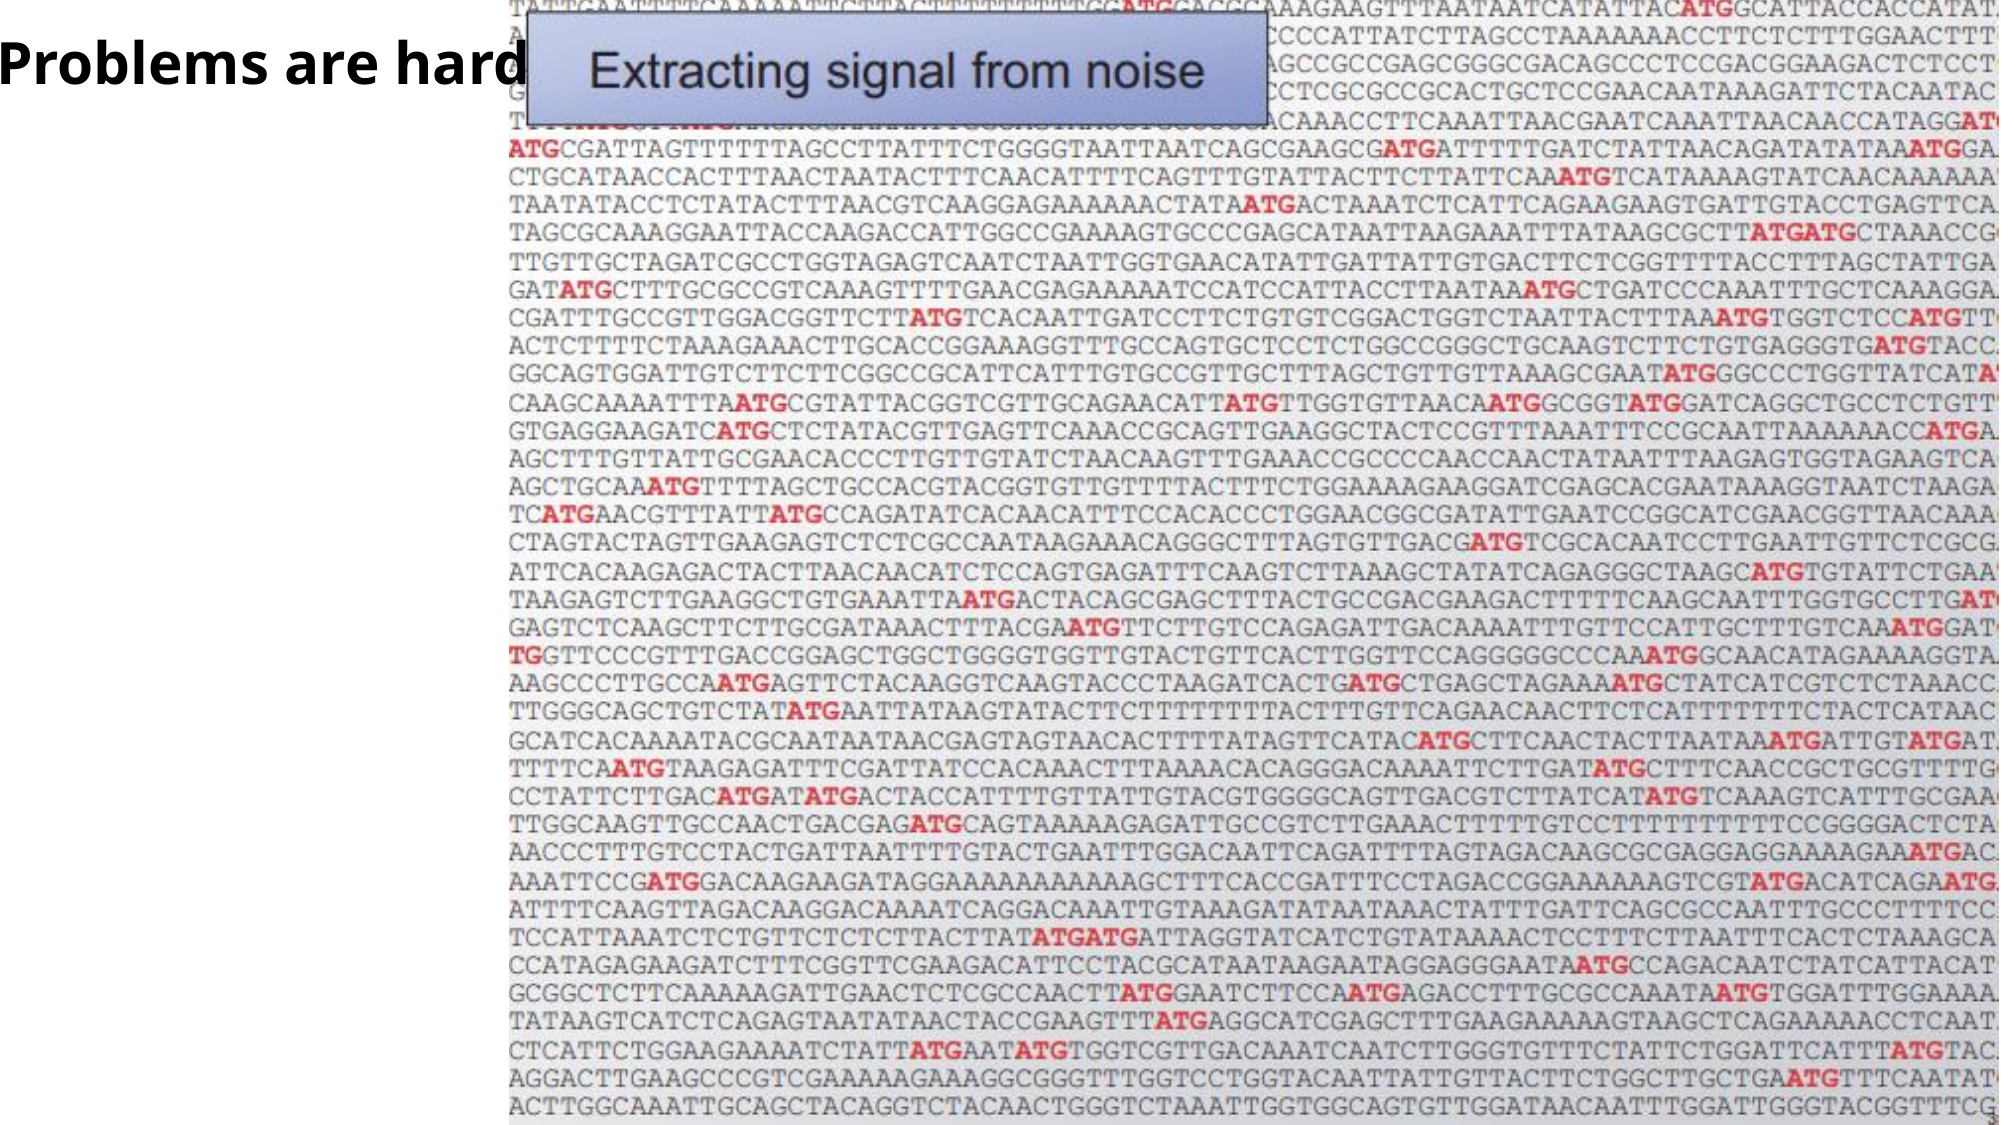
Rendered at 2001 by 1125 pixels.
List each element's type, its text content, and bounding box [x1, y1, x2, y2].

text_box Problems are hard [0, 19, 509, 104]
picture [509, 0, 1999, 1125]
